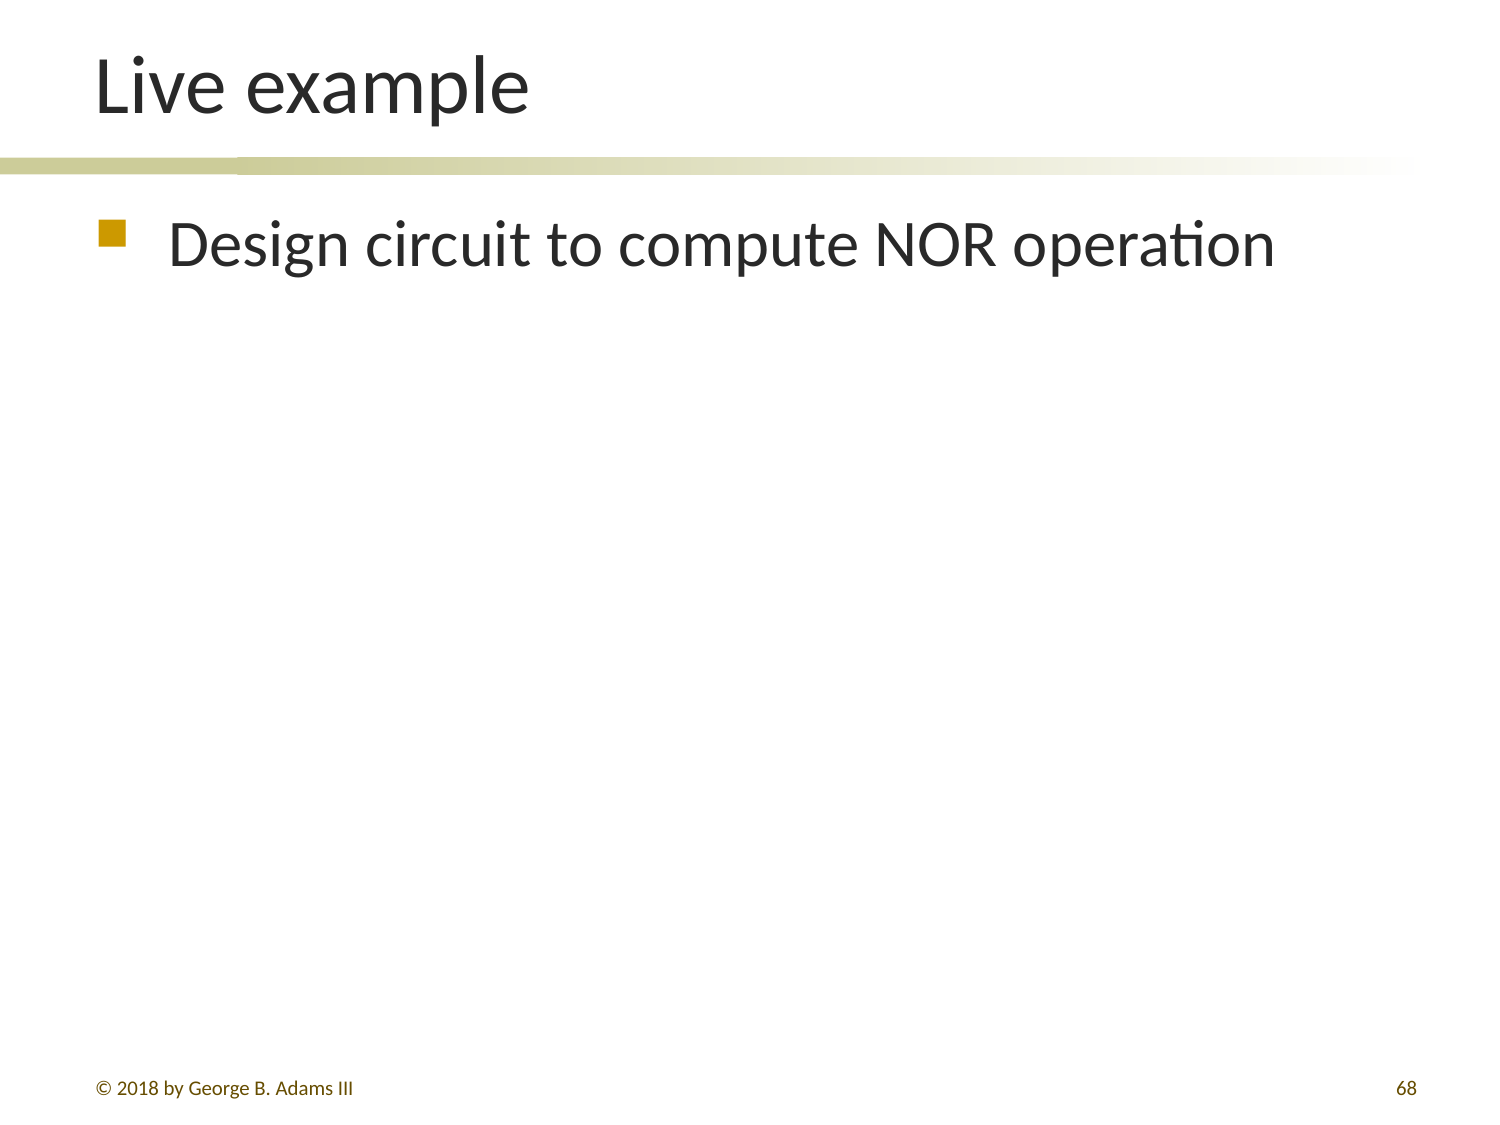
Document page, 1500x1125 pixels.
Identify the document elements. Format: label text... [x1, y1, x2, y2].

title Live example [79, 15, 1432, 139]
slide_number © 2018 by George B. Adams III [79, 1067, 406, 1099]
list Design circuit to compute NOR operation [79, 192, 1433, 1000]
slide_number 68 [1119, 1067, 1433, 1099]
